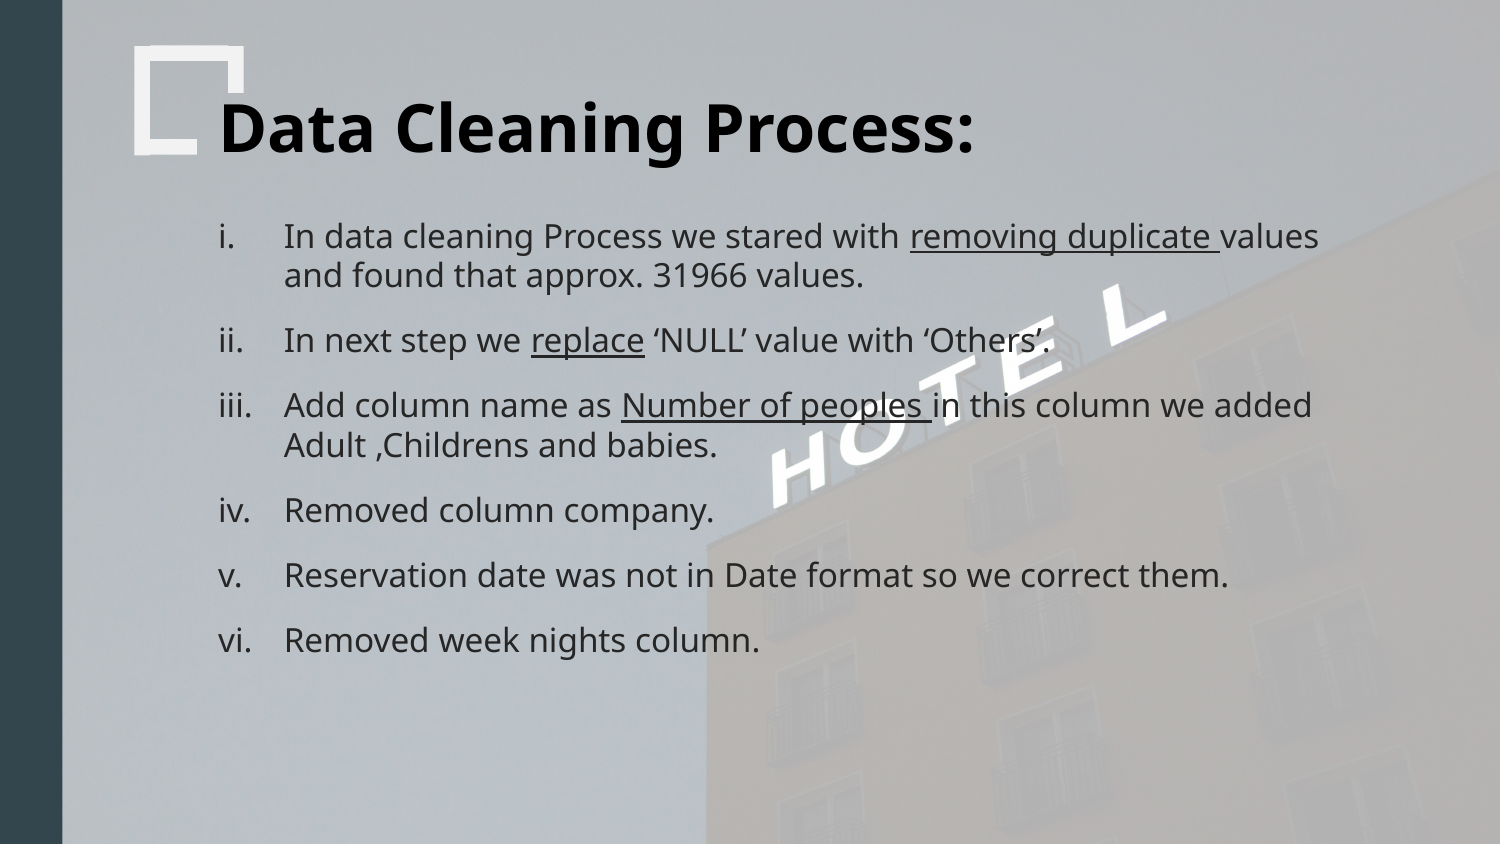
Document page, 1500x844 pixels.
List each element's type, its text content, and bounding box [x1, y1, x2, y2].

title Data Cleaning Process: [203, 78, 1375, 172]
list In data cleaning Process we stared with removing duplicate values and found that approx. 31966 values. In next step we replace ‘NULL’ value with ‘Others’. Add column name as Number of peoples in this column we added Adult ,Childrens and babies. Removed column company. Reservation date was not in Date format so we correct them. Removed week nights column. [203, 199, 1375, 810]
